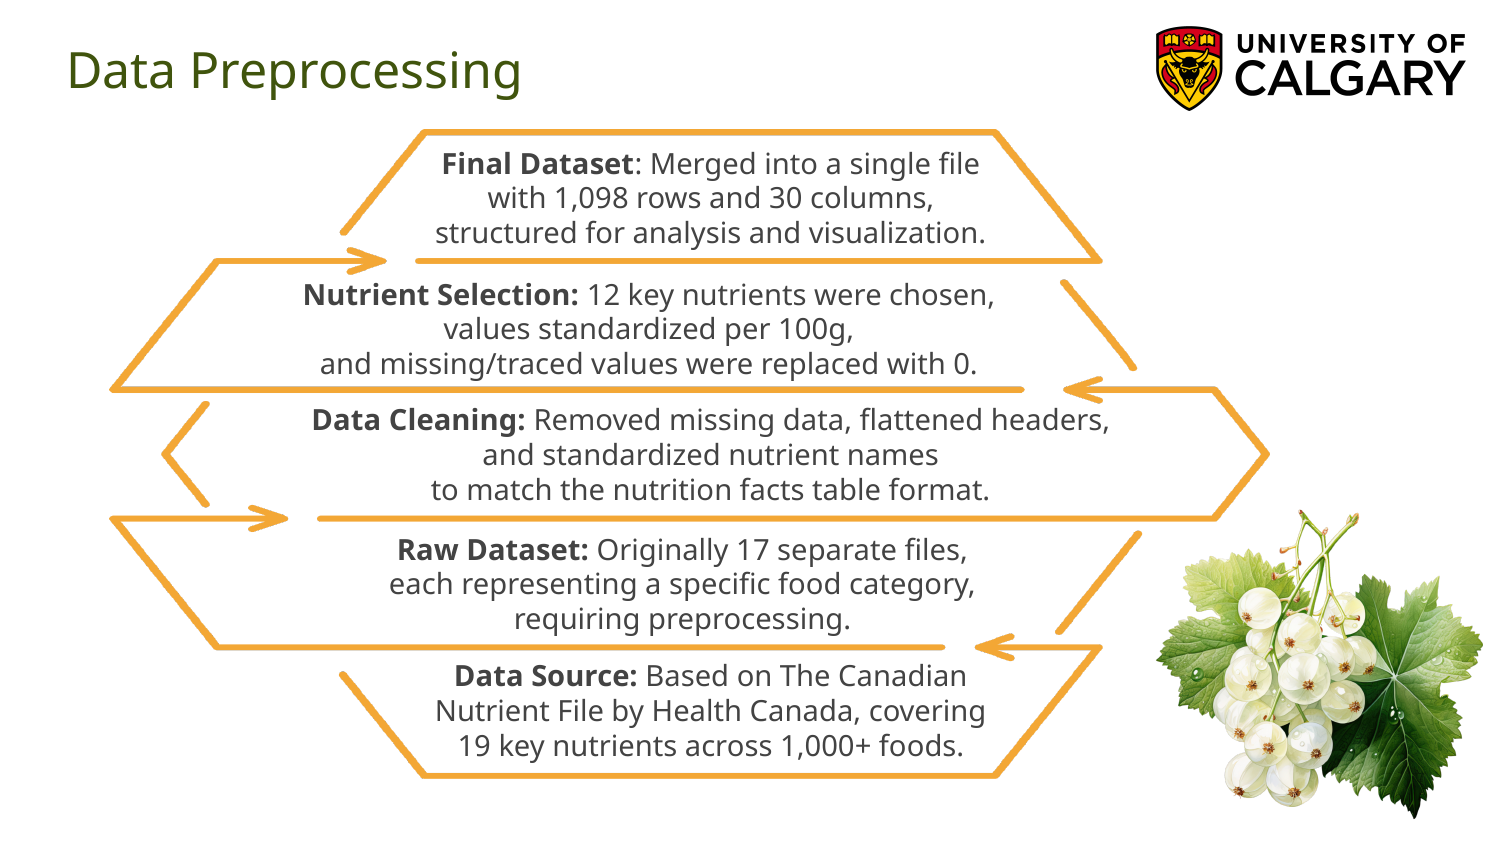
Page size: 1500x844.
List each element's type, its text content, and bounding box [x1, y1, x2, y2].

title Data Preprocessing [51, 23, 1116, 130]
picture [108, 0, 1500, 844]
